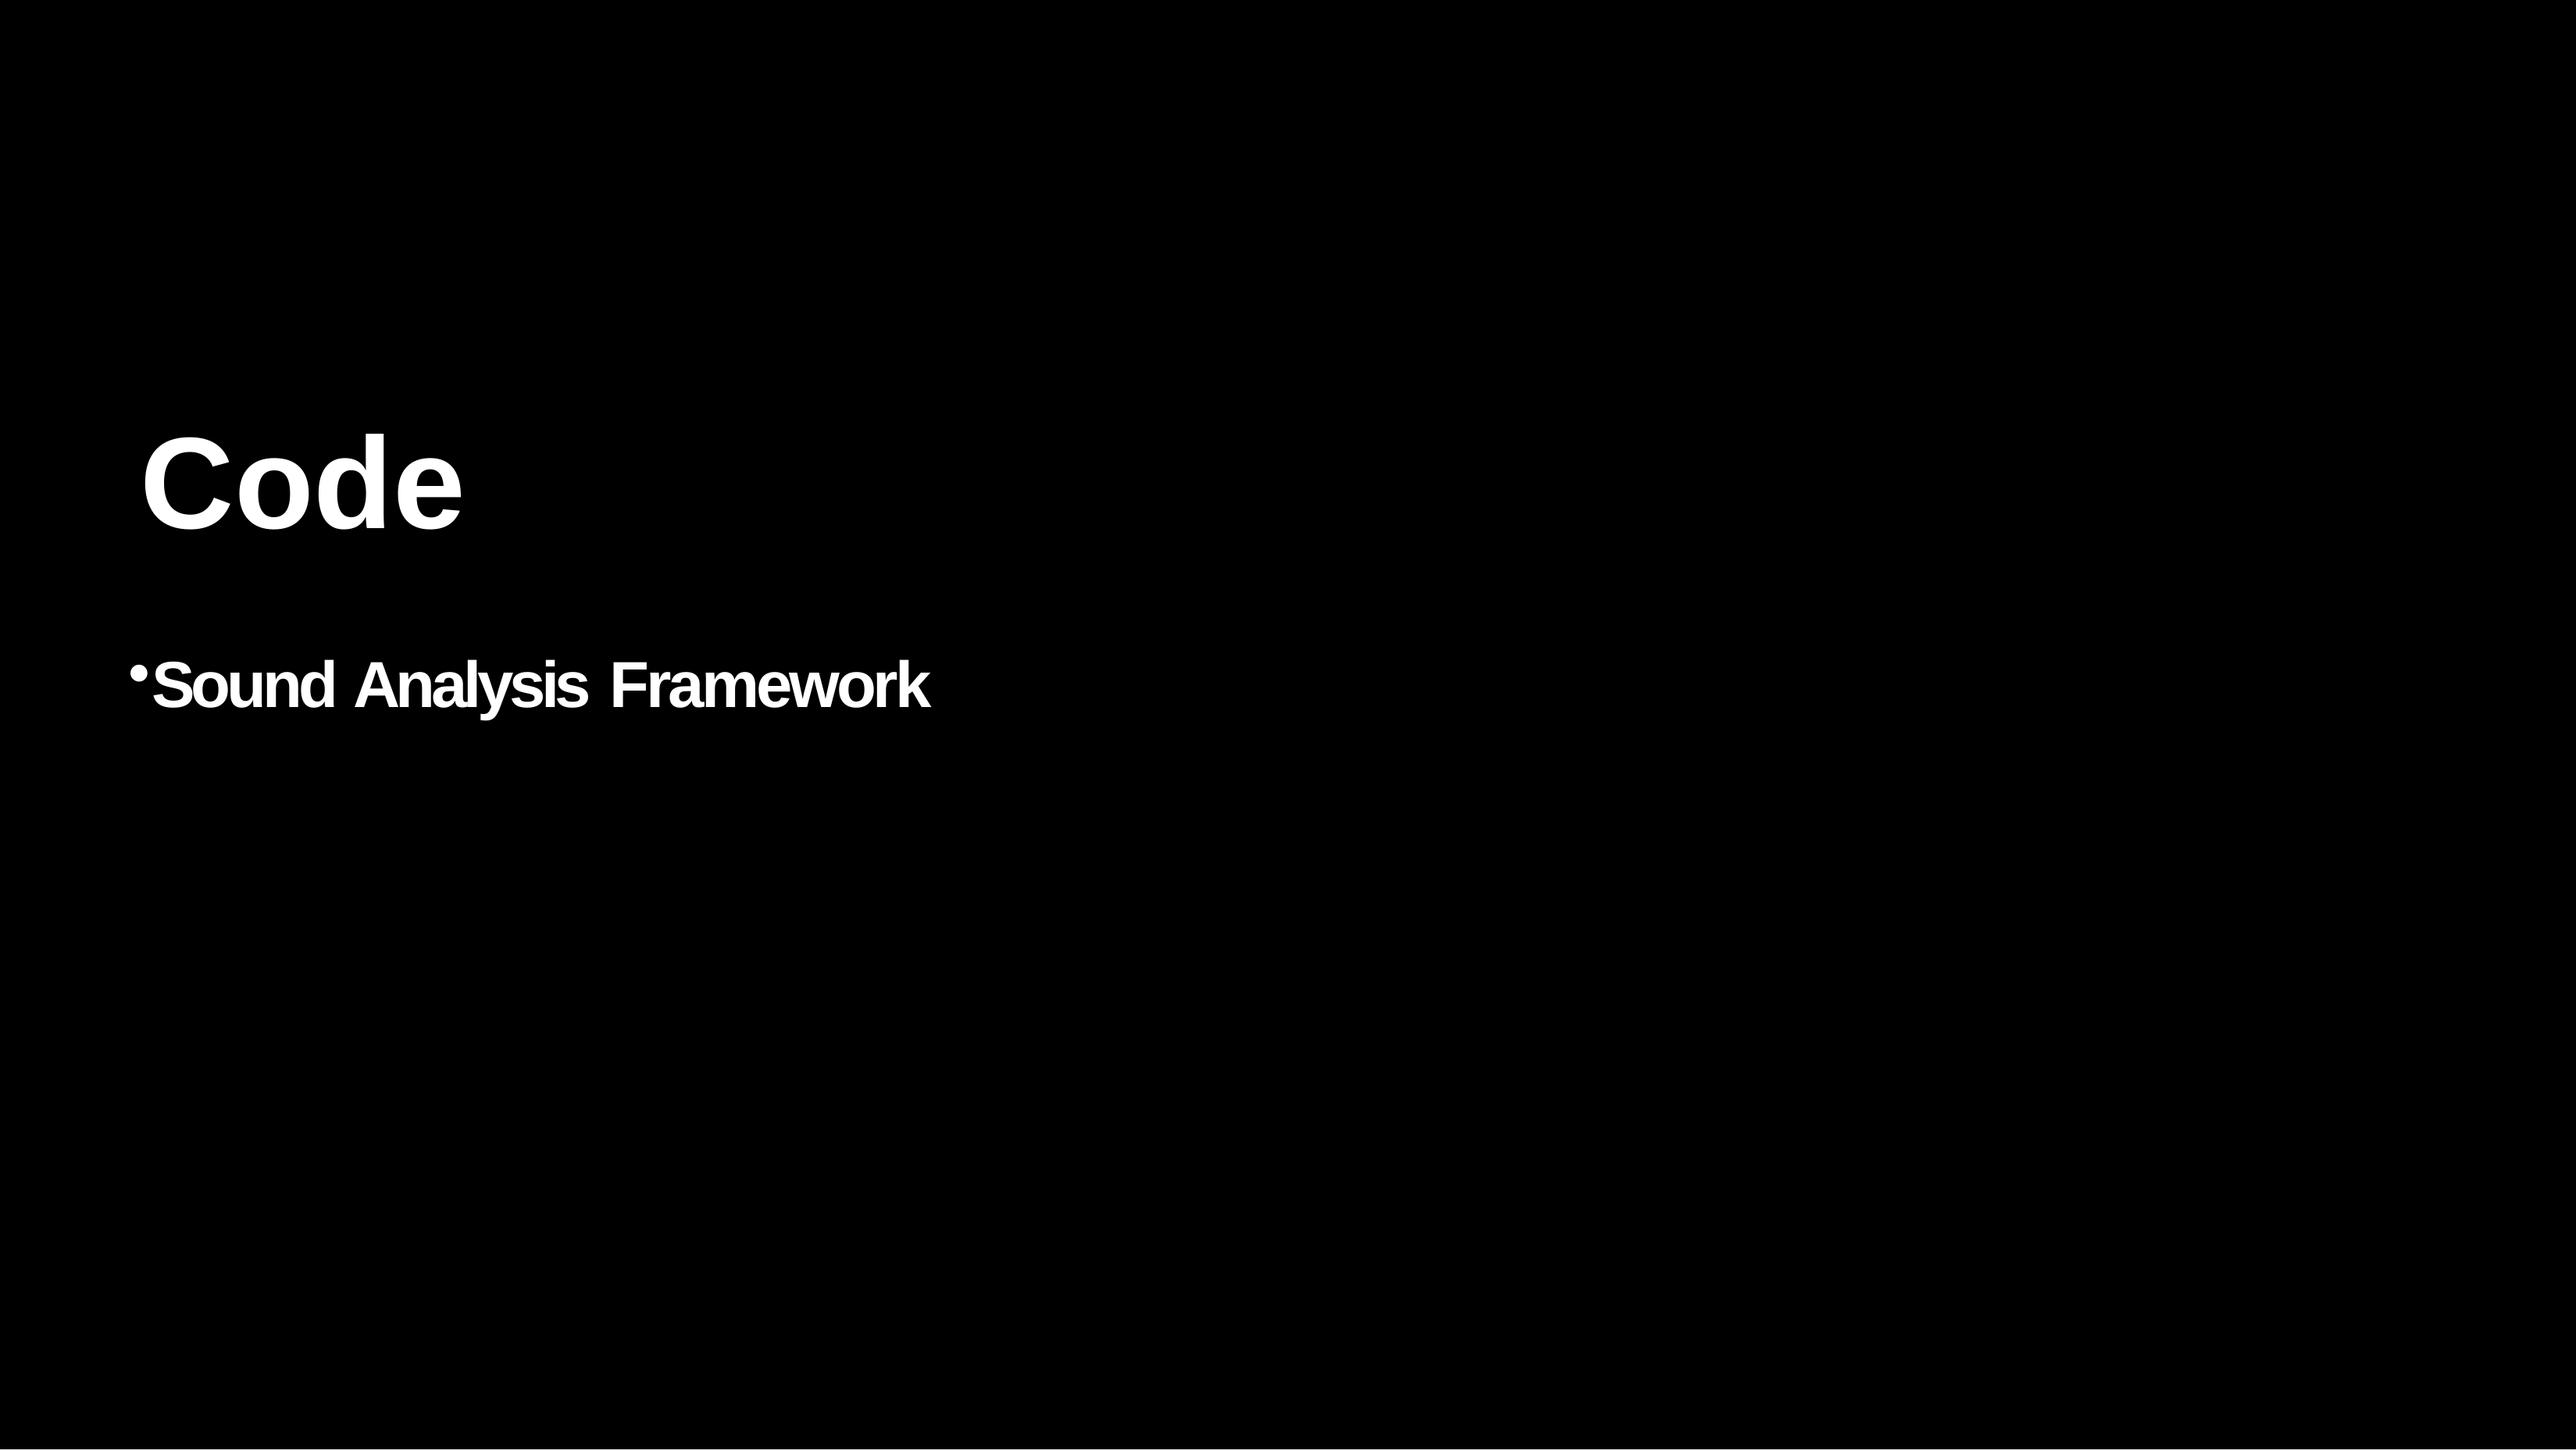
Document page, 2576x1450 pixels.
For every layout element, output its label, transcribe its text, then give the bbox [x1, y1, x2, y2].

text_box Sound Analysis Framework [127, 640, 1718, 721]
text_box Code [129, 392, 478, 561]
